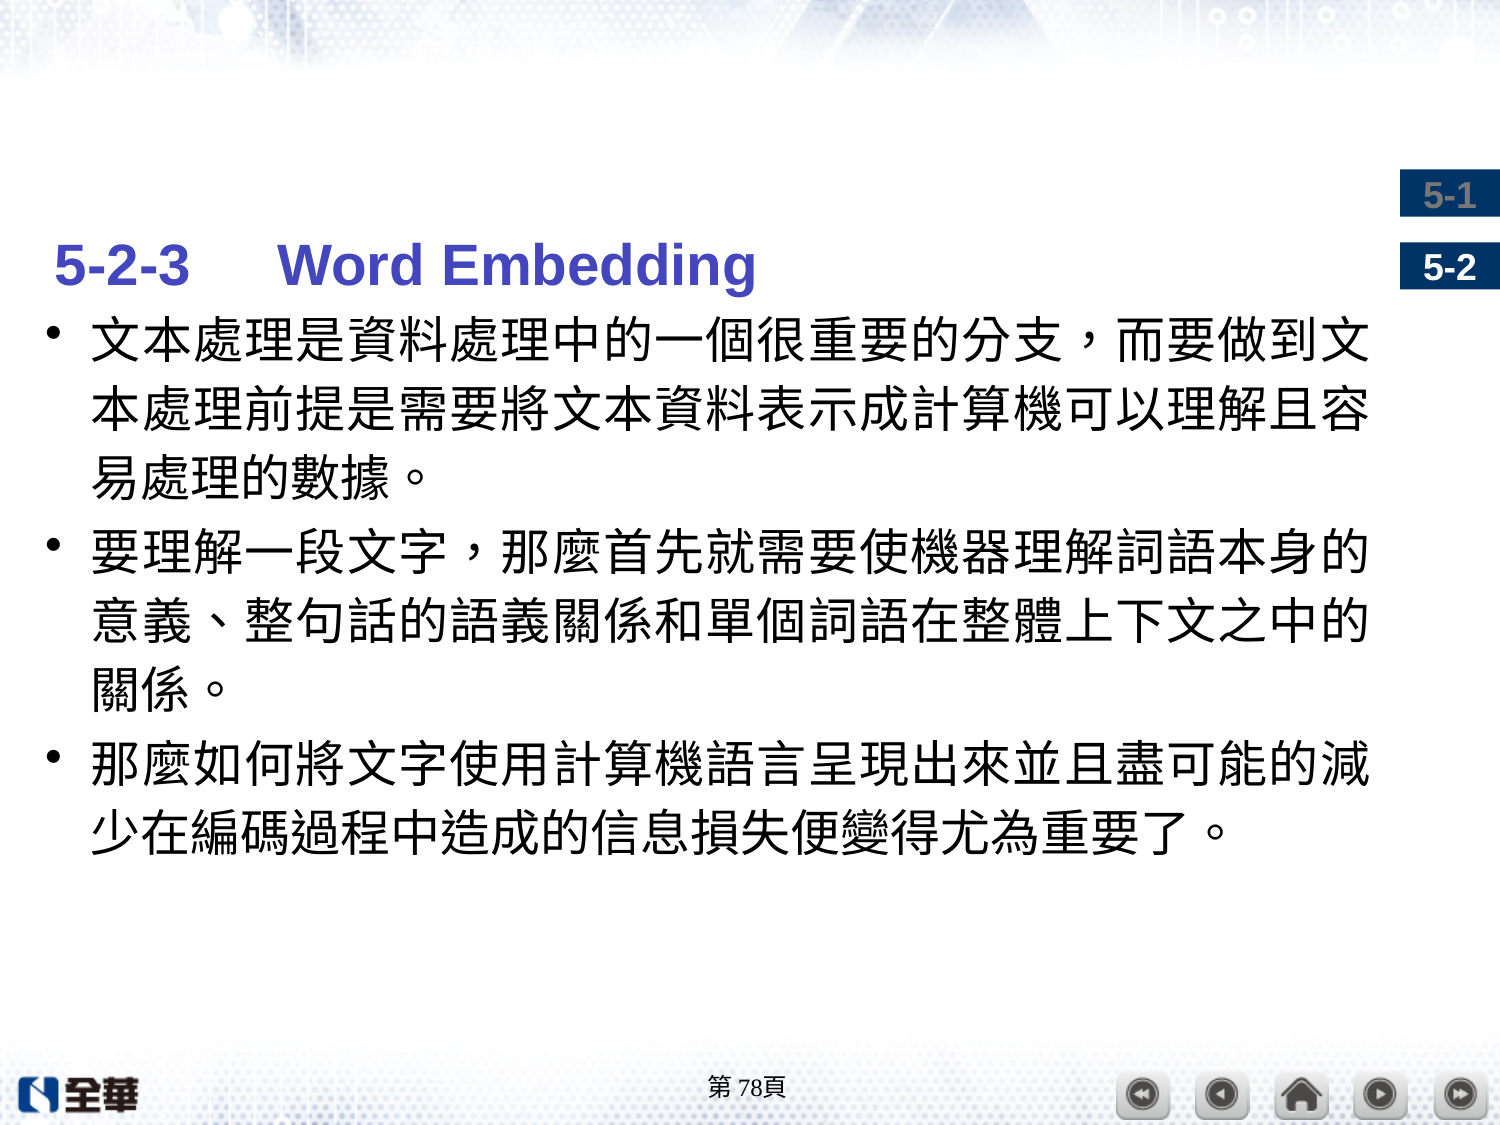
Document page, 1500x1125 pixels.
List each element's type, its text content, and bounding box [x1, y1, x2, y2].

picture [0, 0, 1500, 1125]
list 5-2-3 Word Embedding 文本處理是資料處理中的一個很重要的分支，而要做到文本處理前提是需要將文本資料表示成計算機可以理解且容易處理的數據。 要理解一段文字，那麼首先就需要使機器理解詞語本身的意義、整句話的語義關係和單個詞語在整體上下文之中的關係。 那麼如何將文字使用計算機語言呈現出來並且盡可能的減少在編碼過程中造成的信息損失便變得尤為重要了。 [29, 219, 1386, 1048]
